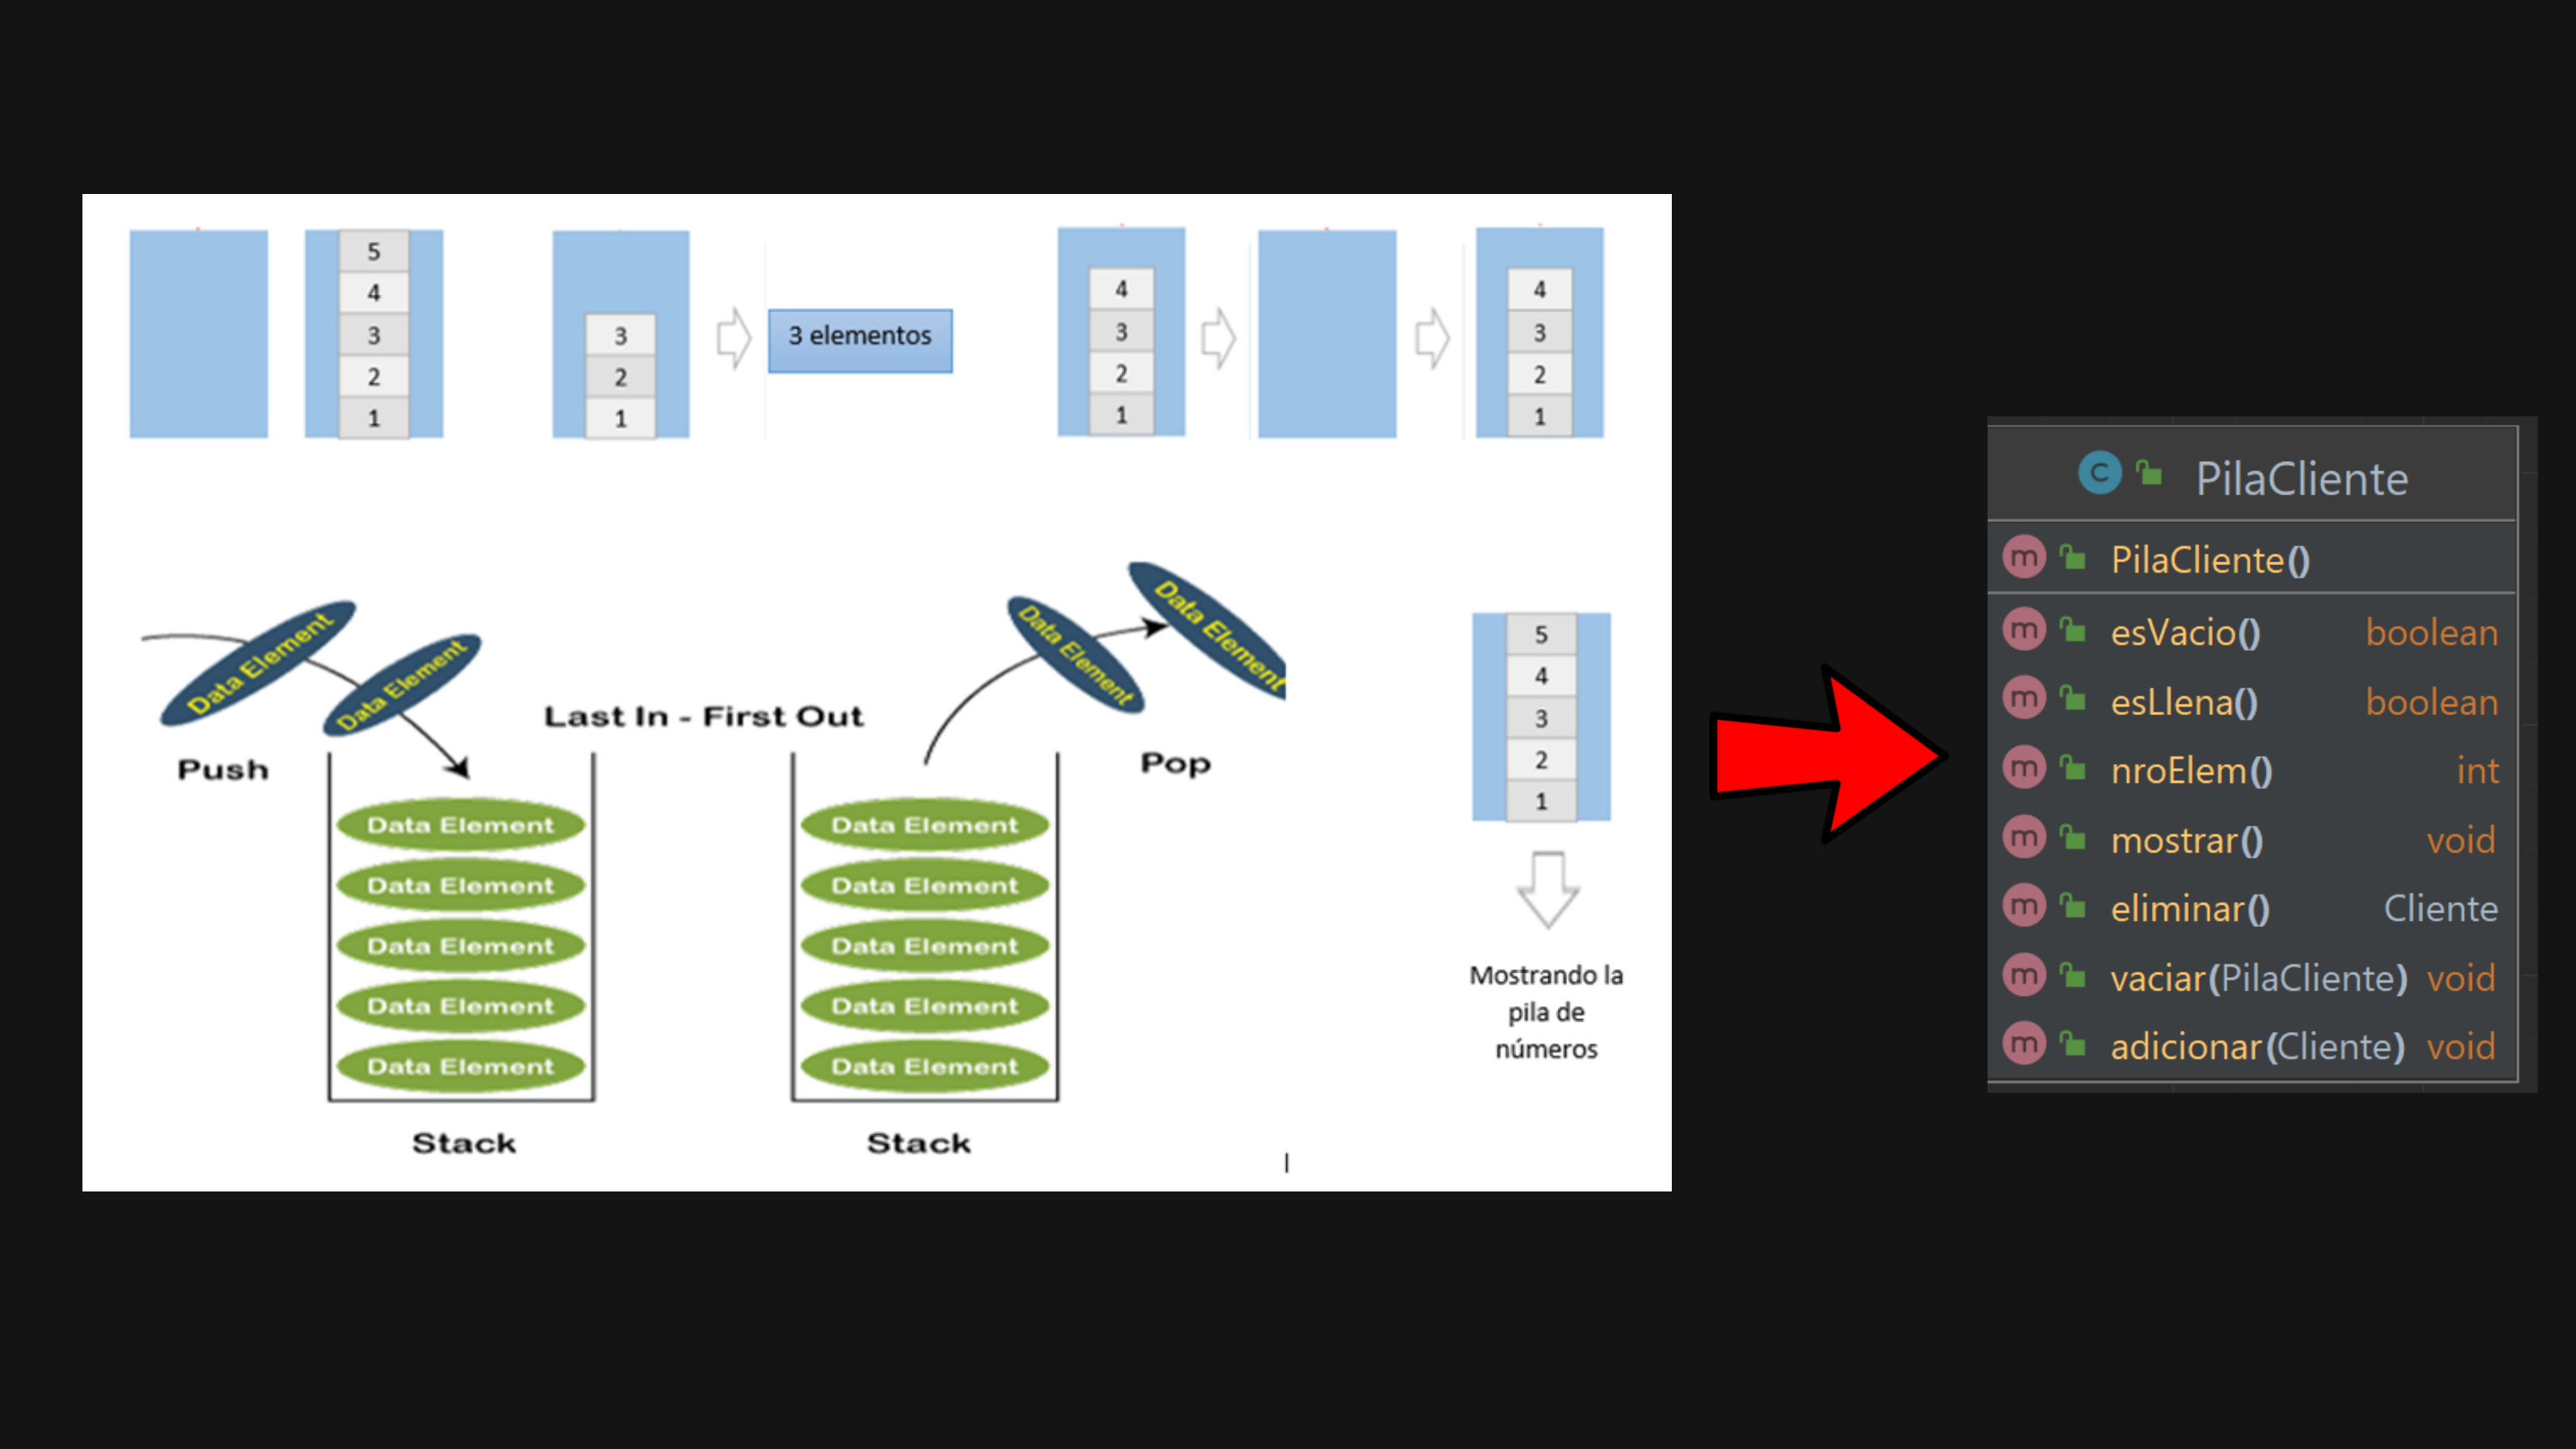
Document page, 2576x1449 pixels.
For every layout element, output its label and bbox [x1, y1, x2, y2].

picture [1710, 634, 1950, 874]
picture [1987, 415, 2538, 1093]
picture [82, 193, 1673, 1192]
